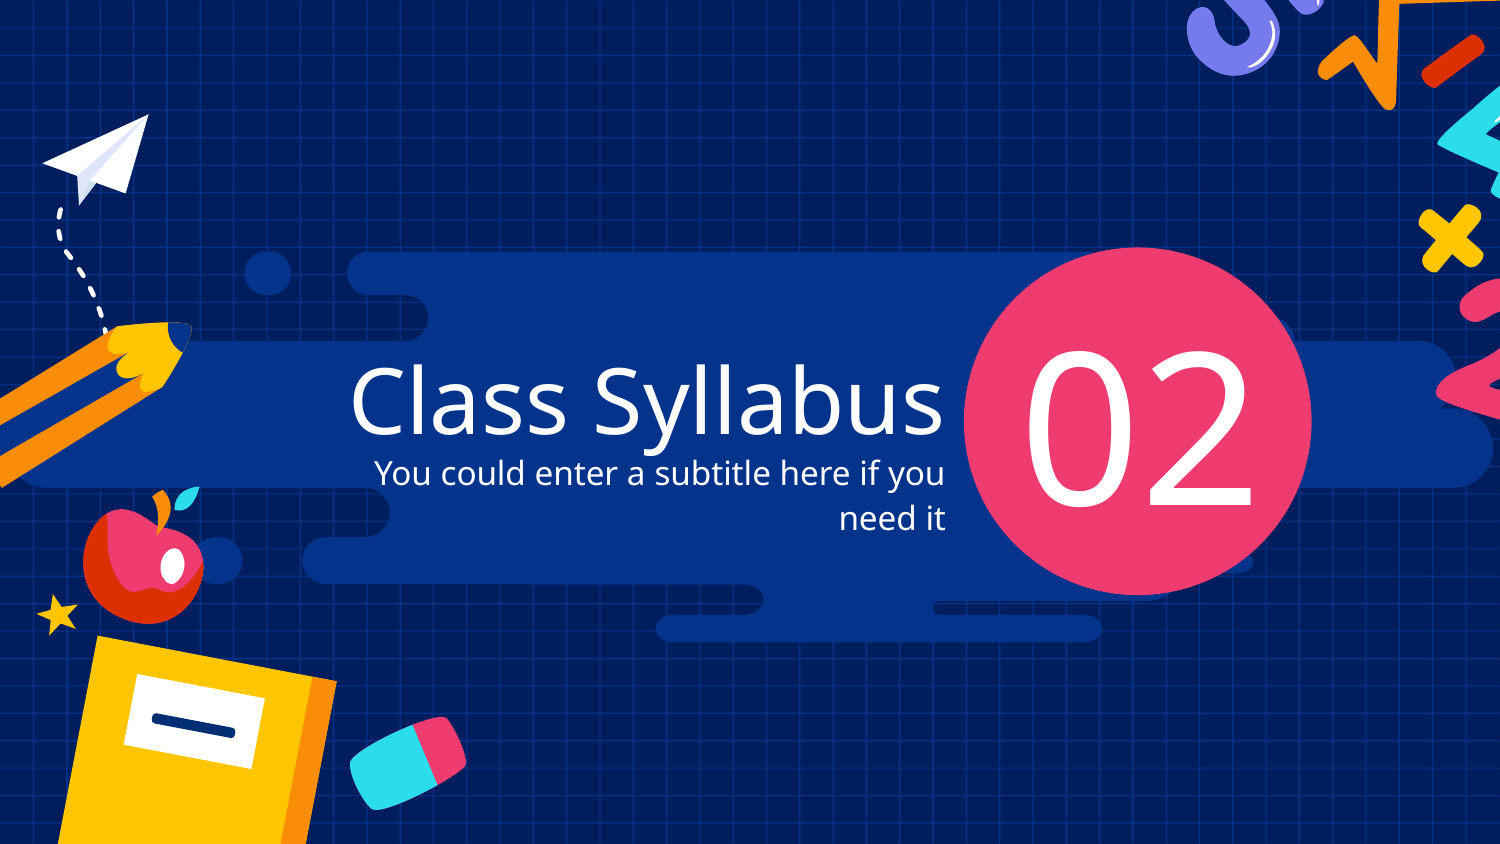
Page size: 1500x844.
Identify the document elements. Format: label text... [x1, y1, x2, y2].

subtitle You could enter a subtitle here if you need it [289, 468, 962, 515]
title Class Syllabus [289, 350, 962, 446]
text_box [963, 388, 967, 454]
text_box [1002, 531, 1273, 596]
text_box [1004, 247, 1272, 310]
title 02 [967, 310, 1315, 531]
